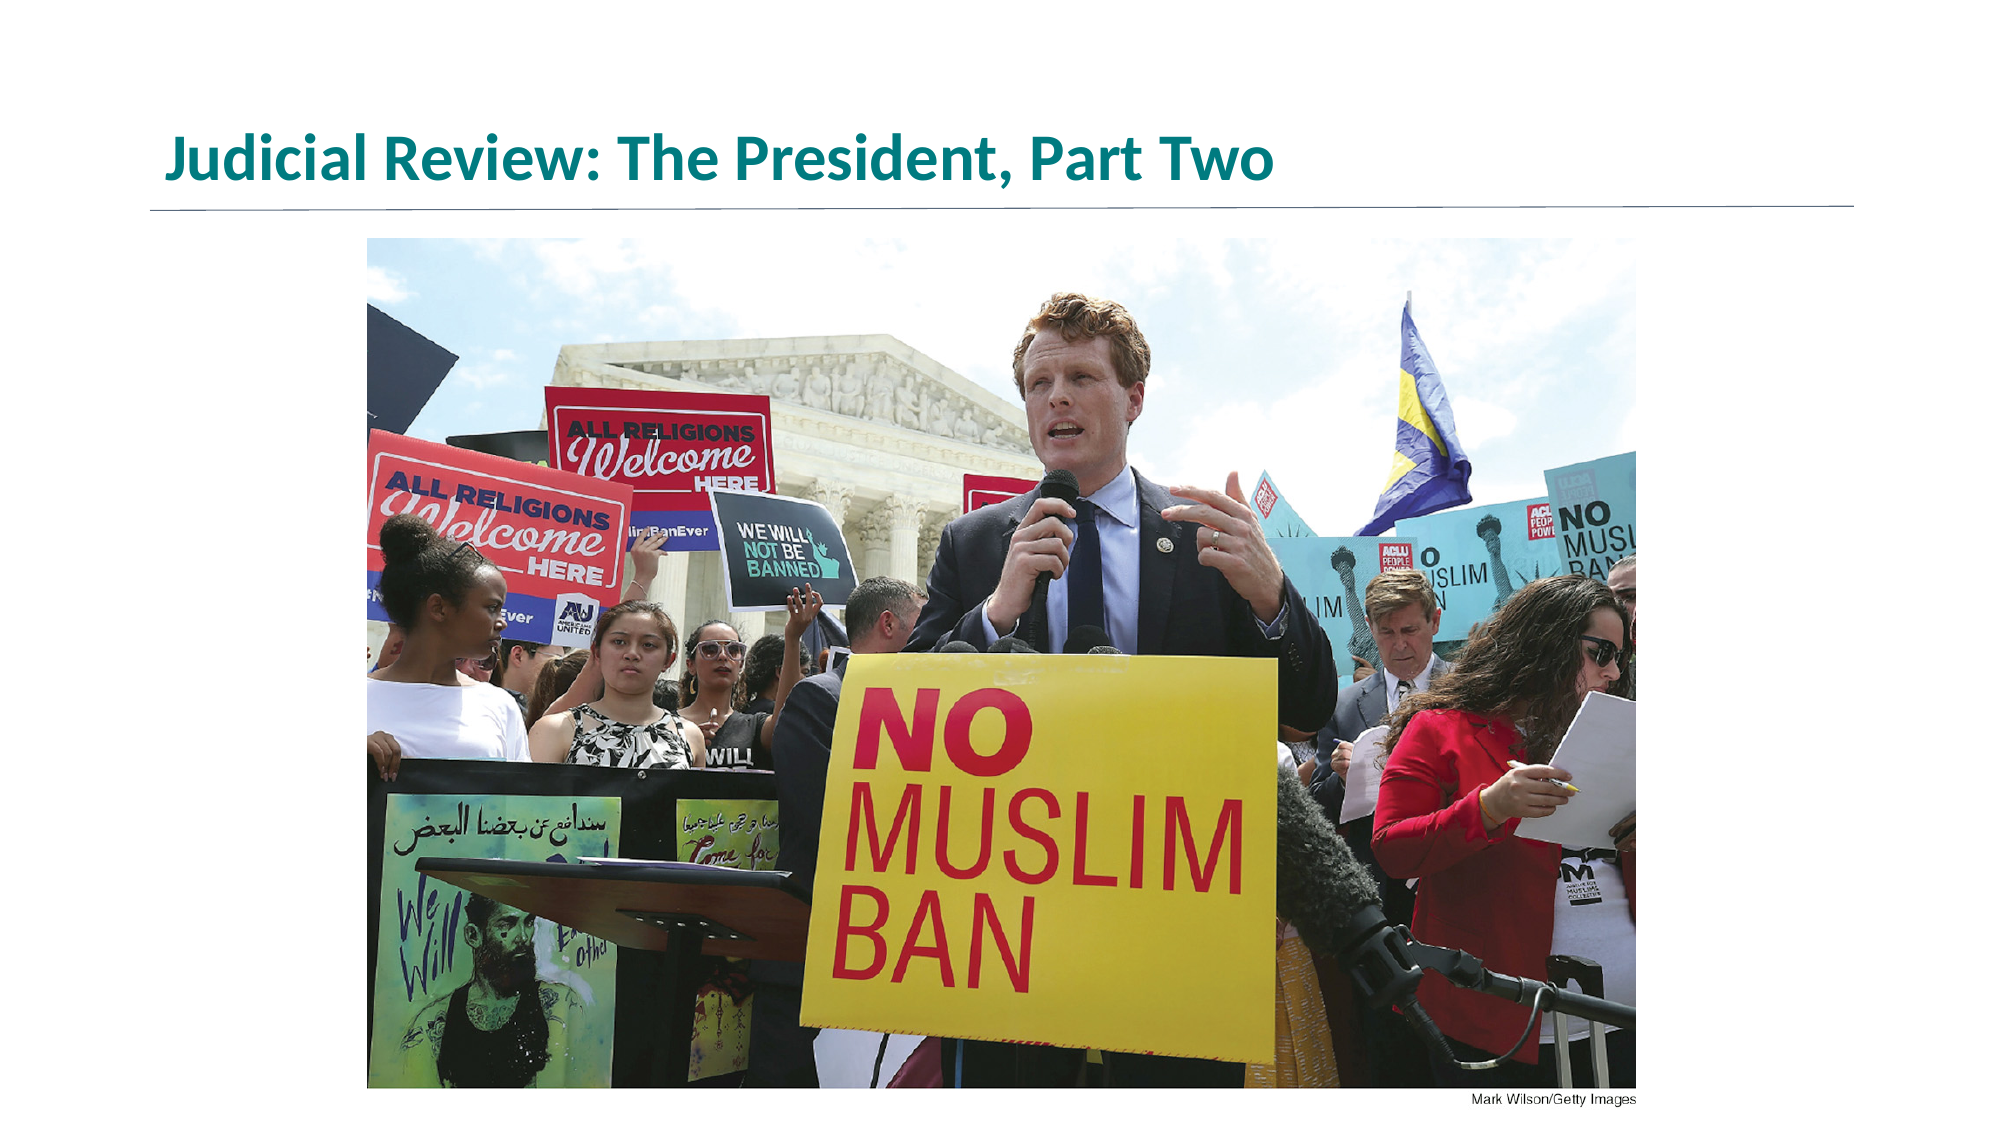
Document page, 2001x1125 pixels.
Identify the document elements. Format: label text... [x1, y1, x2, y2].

title Judicial Review: The President, Part Two [150, 107, 1854, 211]
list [367, 238, 1636, 1110]
